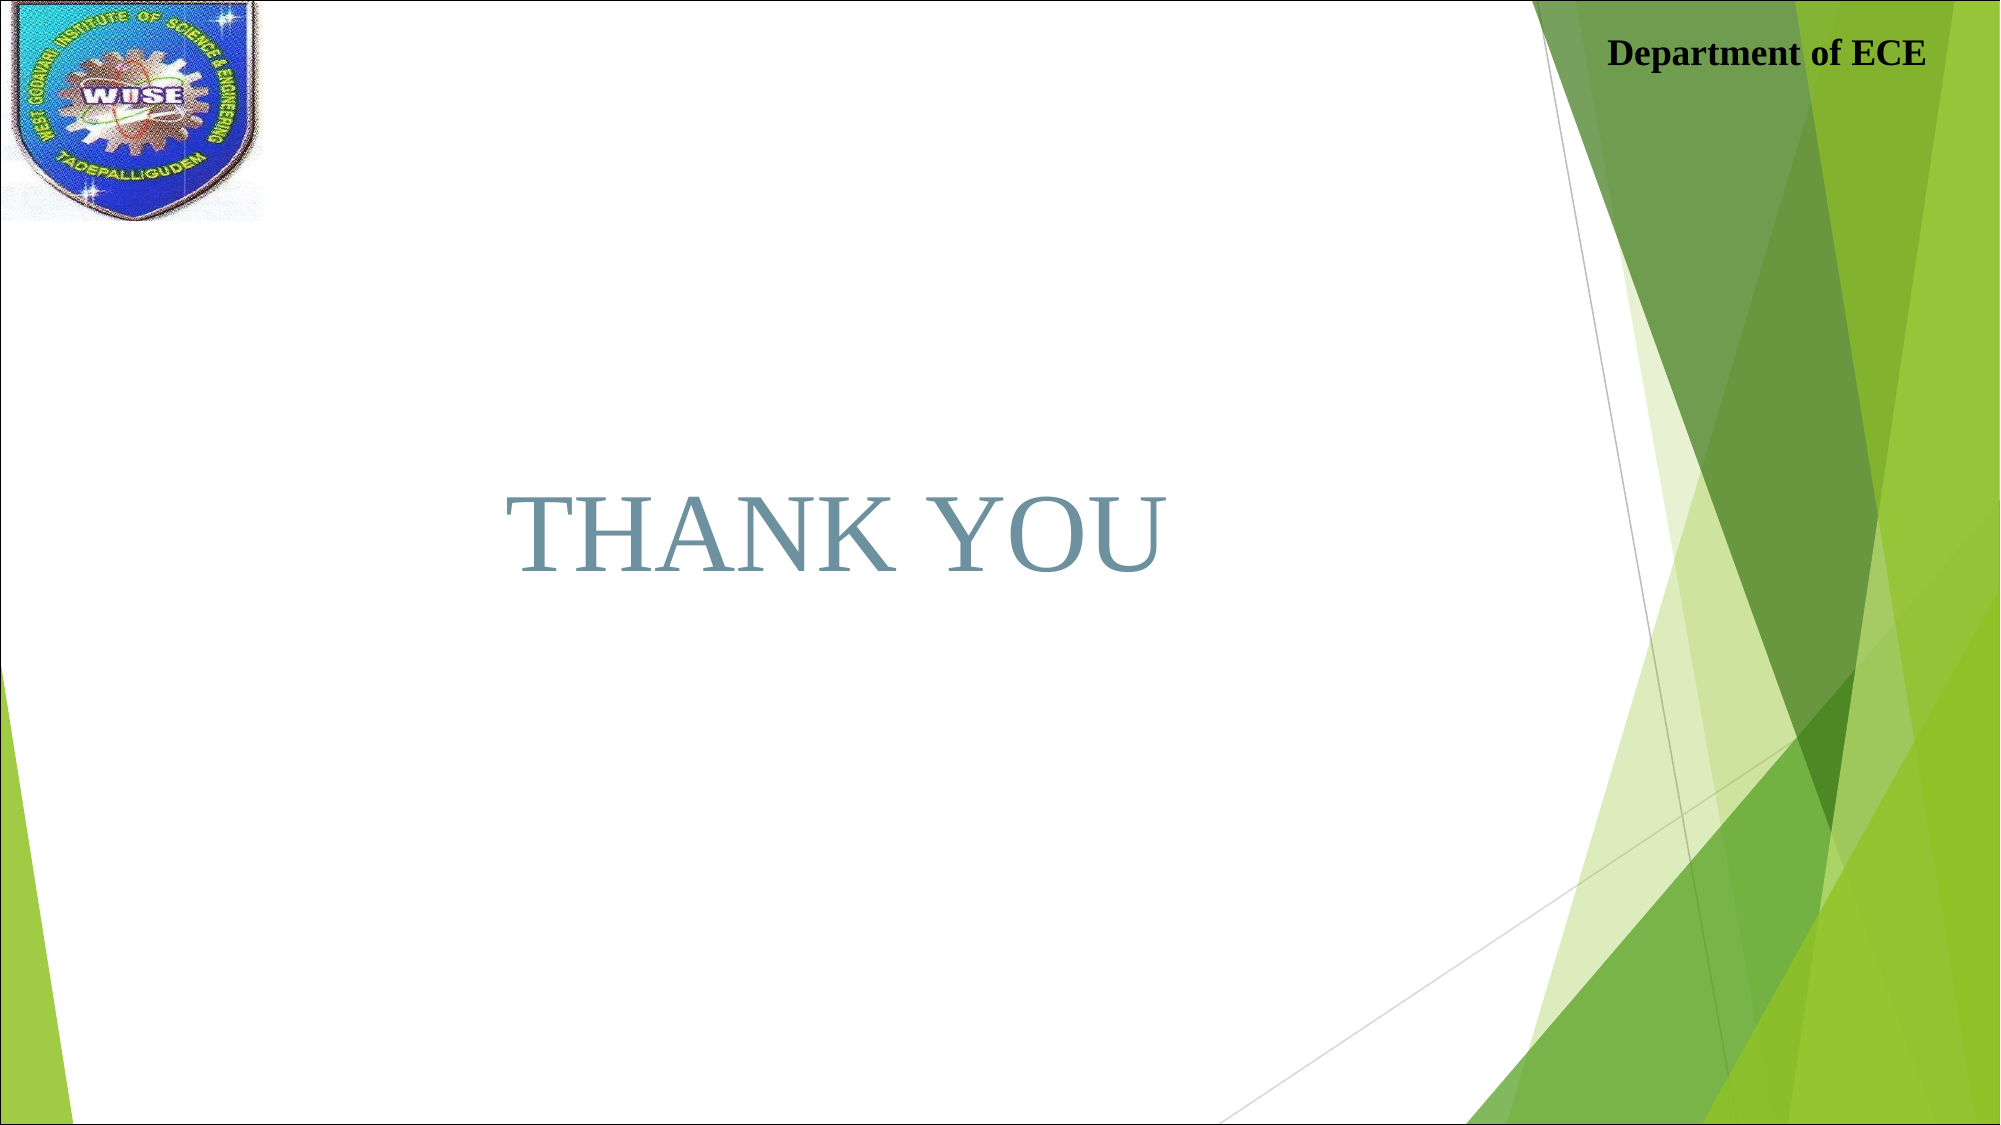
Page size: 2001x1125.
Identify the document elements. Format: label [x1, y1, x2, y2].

text_box [0, 0, 2000, 1125]
picture [0, 0, 264, 221]
